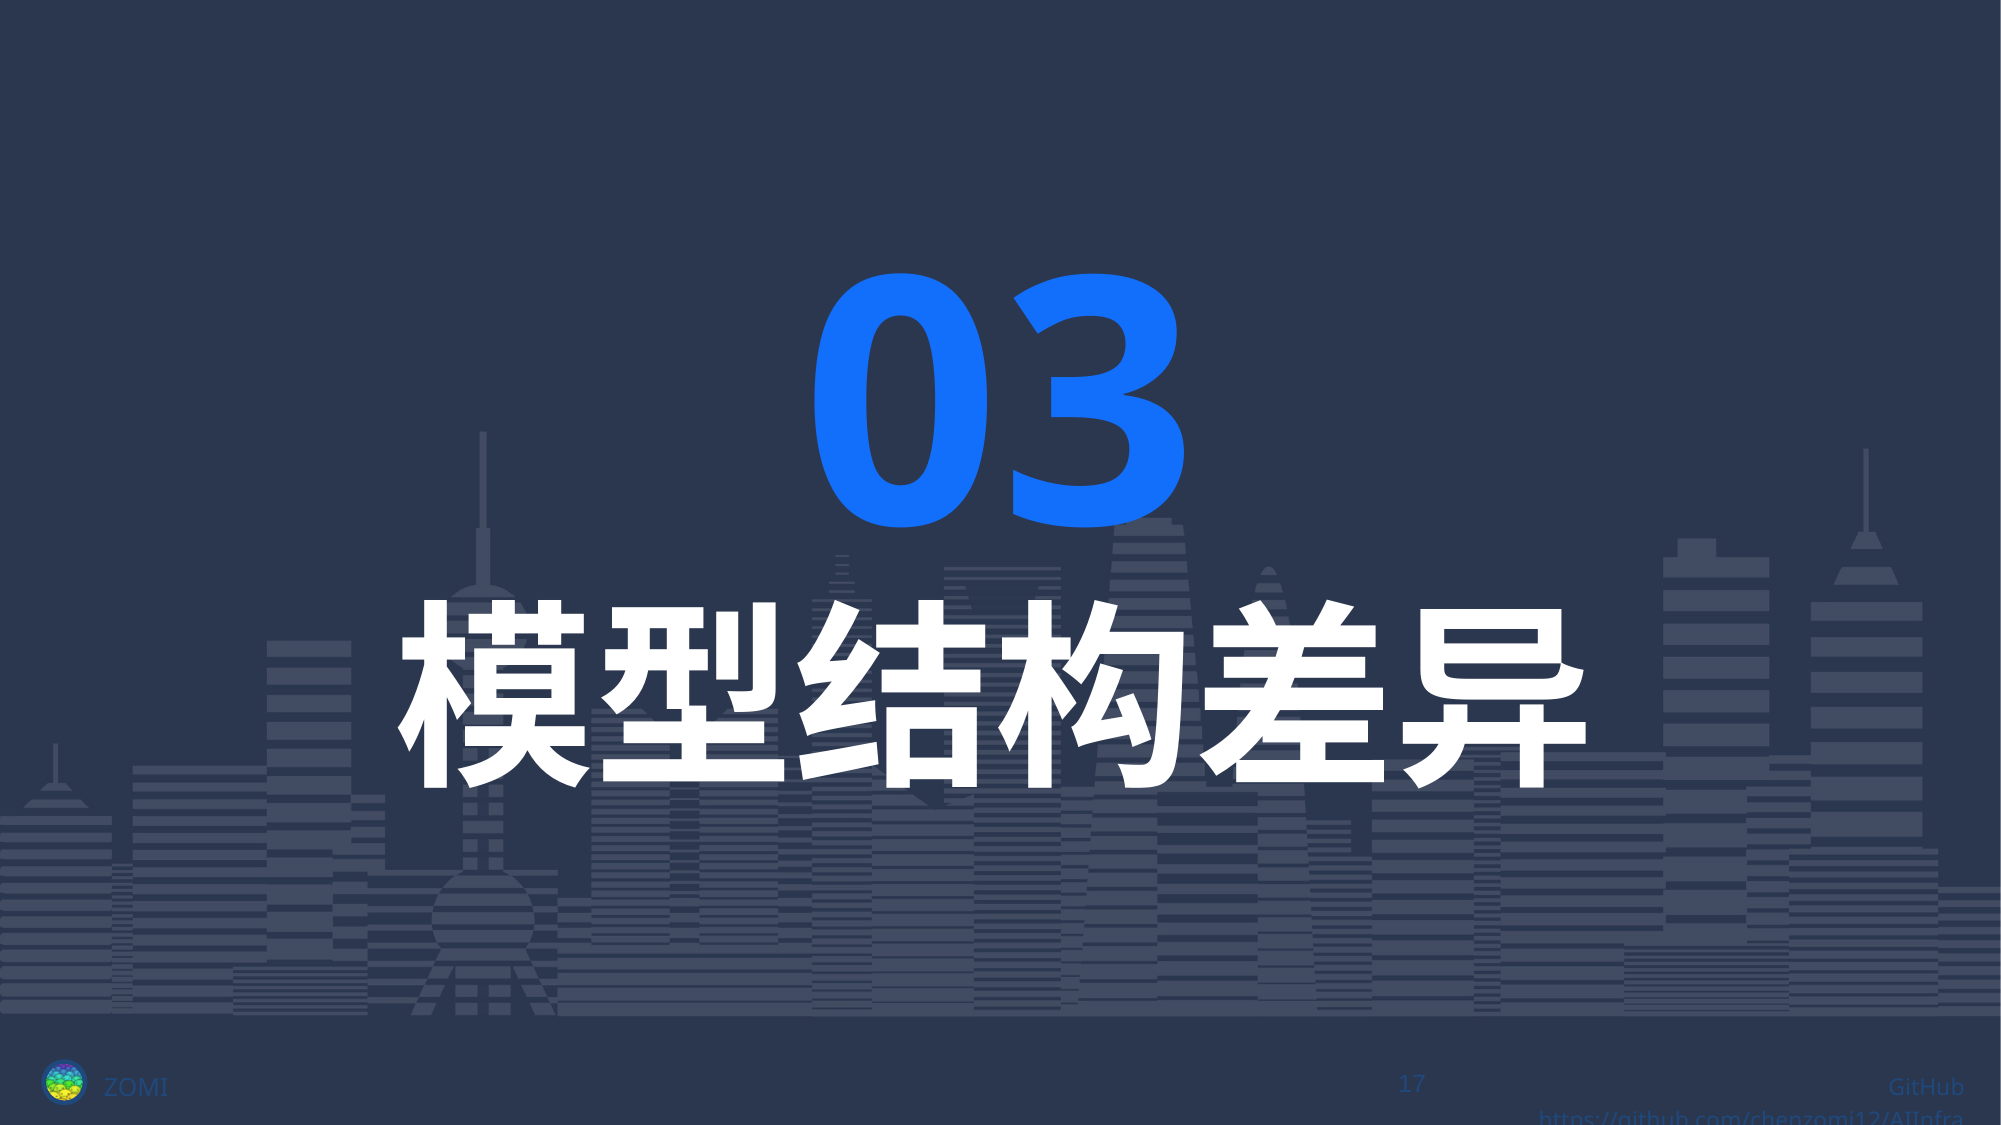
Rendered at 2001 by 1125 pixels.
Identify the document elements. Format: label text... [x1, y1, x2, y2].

picture [1831, 1117, 1837, 1125]
picture [1765, 1117, 1771, 1125]
picture [1816, 1117, 1824, 1125]
picture [1650, 1117, 1656, 1125]
picture [1923, 1117, 1929, 1125]
picture [1573, 1117, 1580, 1125]
picture [1542, 1117, 1548, 1125]
text_box 03 [787, 171, 1213, 394]
list 模型结构差异 [79, 394, 1910, 986]
picture [1724, 1117, 1730, 1125]
picture [1709, 1117, 1717, 1125]
picture [1620, 1117, 1627, 1125]
picture [0, 0, 2001, 1125]
picture [1678, 1117, 1685, 1125]
picture [1792, 1117, 1798, 1125]
